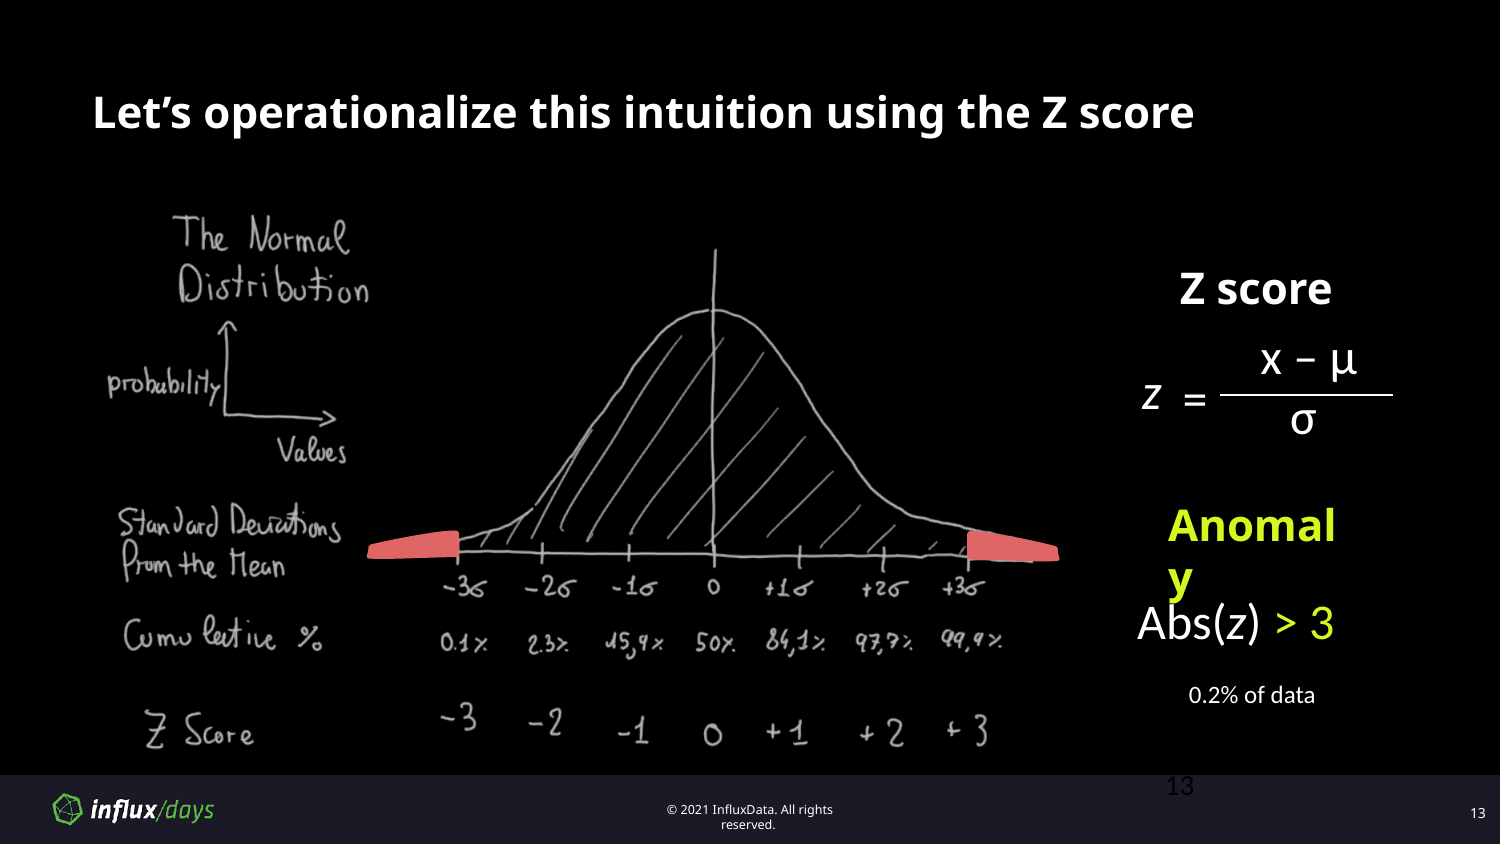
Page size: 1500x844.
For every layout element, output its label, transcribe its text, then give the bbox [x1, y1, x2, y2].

text_box Anomaly [1160, 490, 1360, 582]
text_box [1134, 317, 1393, 448]
title Let’s operationalize this intuition using the Z score [76, 33, 1424, 196]
text_box Abs(z) > 3 [1129, 582, 1390, 658]
text_box Z score [1172, 253, 1347, 315]
slide_number ‹#› [1149, 759, 1500, 805]
picture [0, 775, 1500, 844]
picture [88, 195, 1075, 768]
text_box 0.2% of data [1181, 670, 1339, 716]
